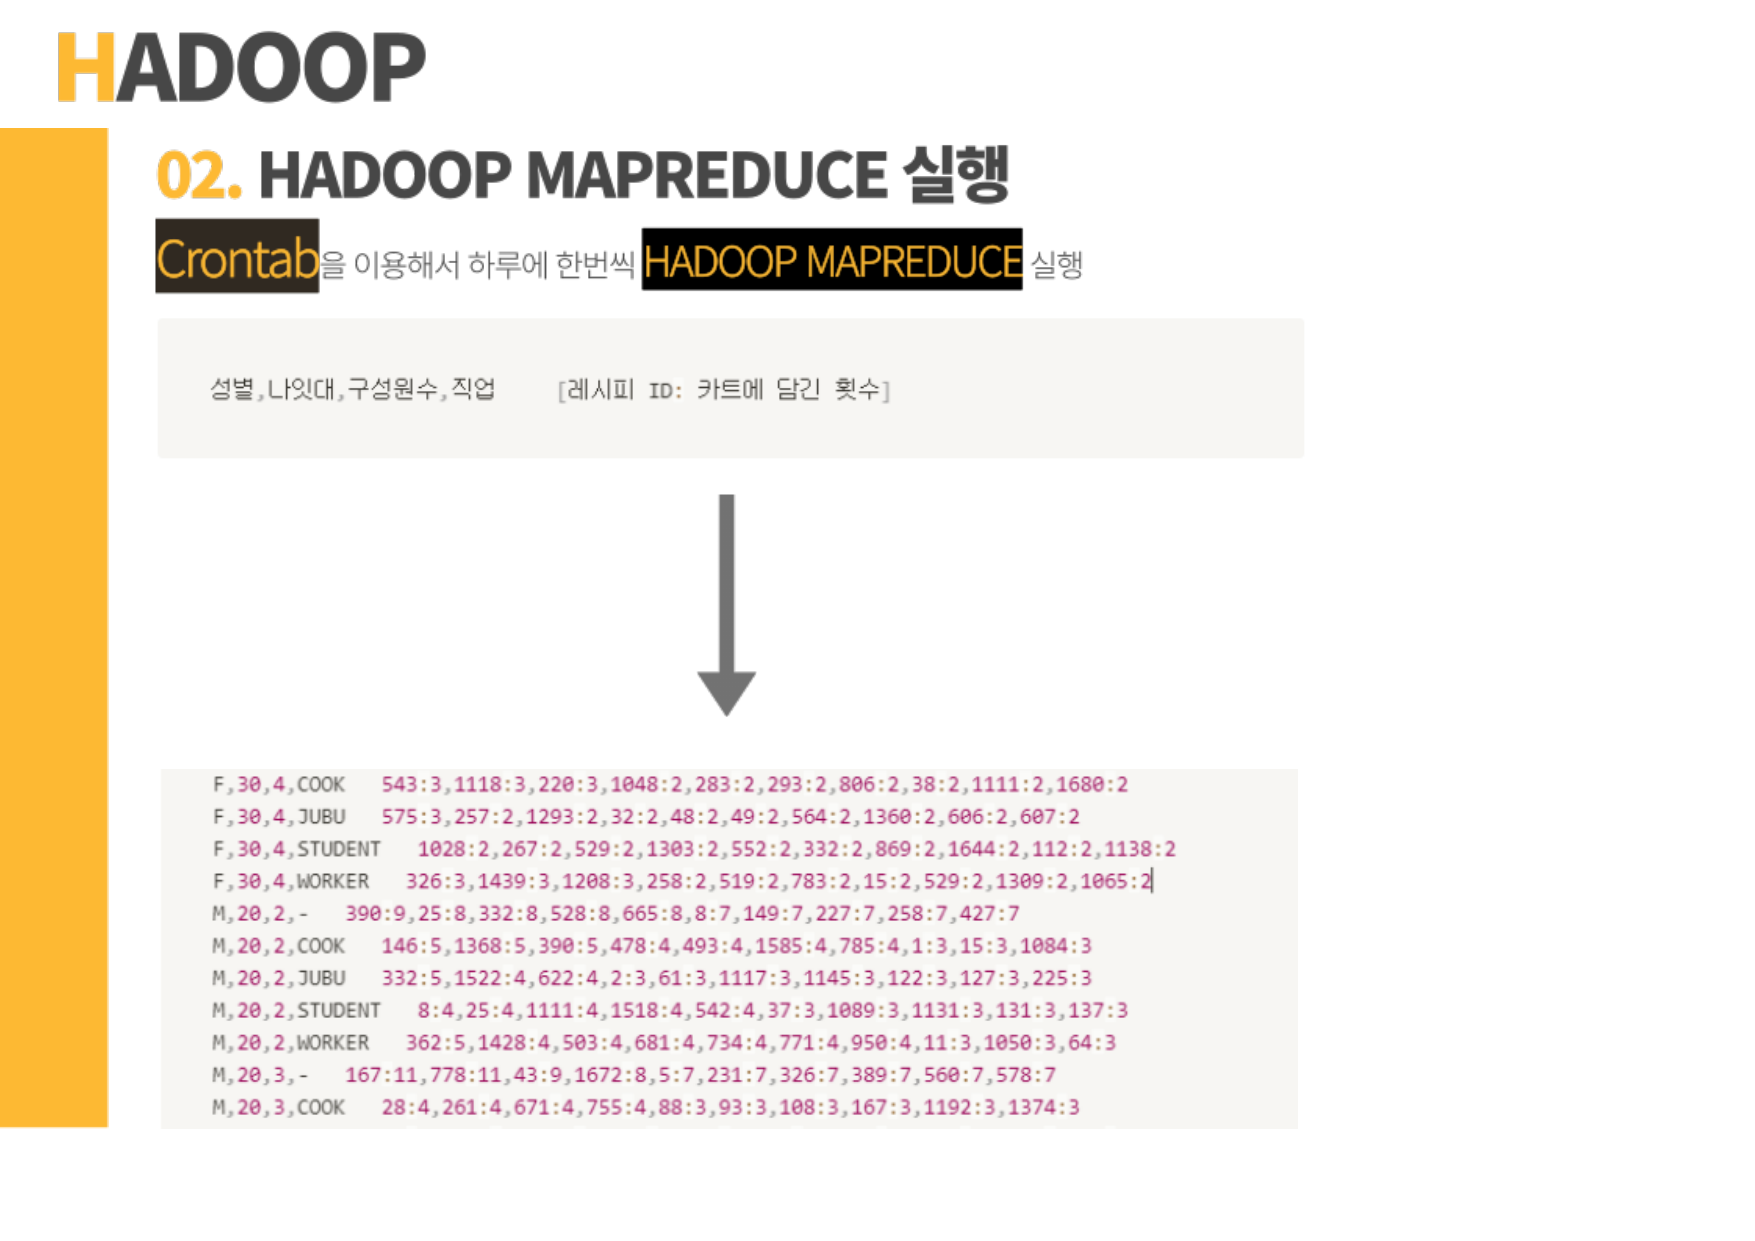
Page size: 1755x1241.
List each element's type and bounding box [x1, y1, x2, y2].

text_box [155, 769, 1298, 1129]
text_box [615, 575, 838, 636]
text_box [155, 317, 1307, 461]
picture [37, 0, 1106, 313]
picture [697, 495, 756, 575]
picture [697, 636, 756, 716]
text_box [0, 127, 109, 1129]
